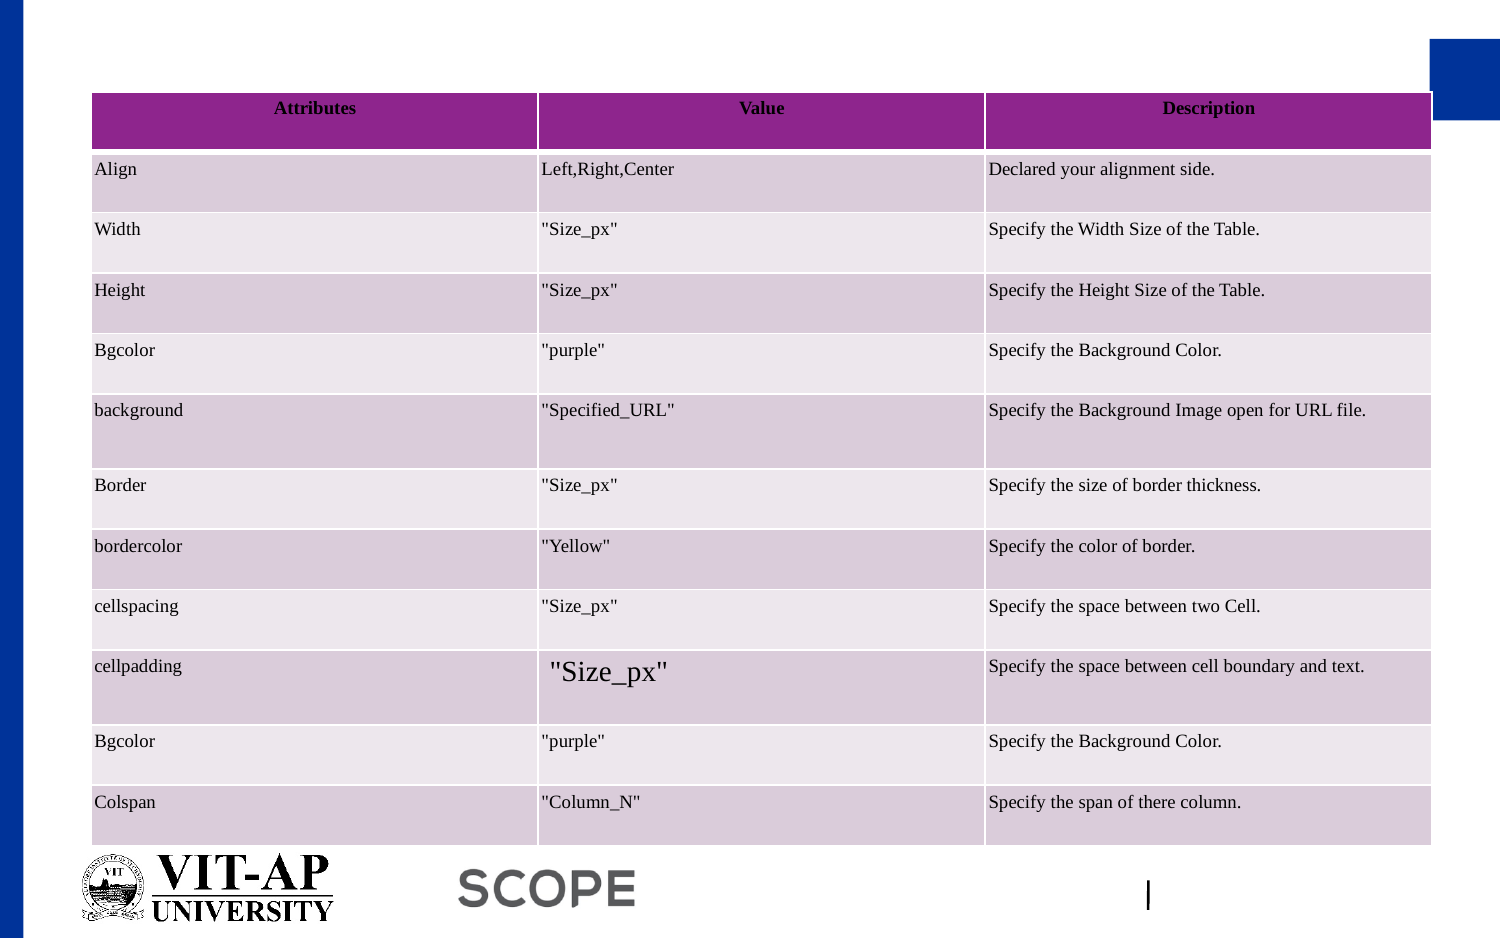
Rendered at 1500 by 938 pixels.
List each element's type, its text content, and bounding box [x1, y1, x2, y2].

table_cell Bgcolor [92, 726, 537, 784]
table_cell "Yellow" [539, 530, 984, 589]
table_cell "Column_N" [539, 786, 984, 845]
table_cell Width [92, 213, 537, 272]
table_cell Specify the Background Image open for URL file. [986, 395, 1431, 468]
table_cell Align [92, 155, 537, 212]
table_cell cellspacing [92, 590, 537, 649]
table_cell background [92, 395, 537, 468]
table_header Value [539, 93, 984, 149]
table_header Description [986, 93, 1431, 149]
table_cell Specify the span of there column. [986, 786, 1431, 845]
table_cell "Size_px" [539, 274, 984, 333]
table_cell bordercolor [92, 530, 537, 589]
table_cell Bgcolor [92, 334, 537, 393]
table_cell Height [92, 274, 537, 333]
table_cell "Size_px" [539, 470, 984, 528]
table_cell Specify the size of border thickness. [986, 470, 1431, 528]
table_cell Specify the space between two Cell. [986, 590, 1431, 649]
table_cell "purple" [539, 334, 984, 393]
table_cell cellpadding [92, 651, 537, 724]
picture [454, 864, 641, 910]
table_cell Specify the space between cell boundary and text. [986, 651, 1431, 724]
table_cell Specify the Width Size of the Table. [986, 213, 1431, 272]
table_cell Border [92, 470, 537, 528]
table_cell "Specified_URL" [539, 395, 984, 468]
table_cell Specify the color of border. [986, 530, 1431, 589]
table_cell Specify the Height Size of the Table. [986, 274, 1431, 333]
table_cell "purple" [539, 726, 984, 784]
table_cell "Size_px" [539, 213, 984, 272]
picture [76, 846, 337, 928]
table_cell "Size_px" [539, 590, 984, 649]
table_cell Left,Right,Center [539, 155, 984, 212]
table_cell Declared your alignment side. [986, 155, 1431, 212]
table_cell Colspan [92, 786, 537, 845]
table_header Attributes [92, 93, 537, 149]
table_cell Specify the Background Color. [986, 726, 1431, 784]
table_cell "Size_px" [539, 651, 984, 724]
table_cell Specify the Background Color. [986, 334, 1431, 393]
